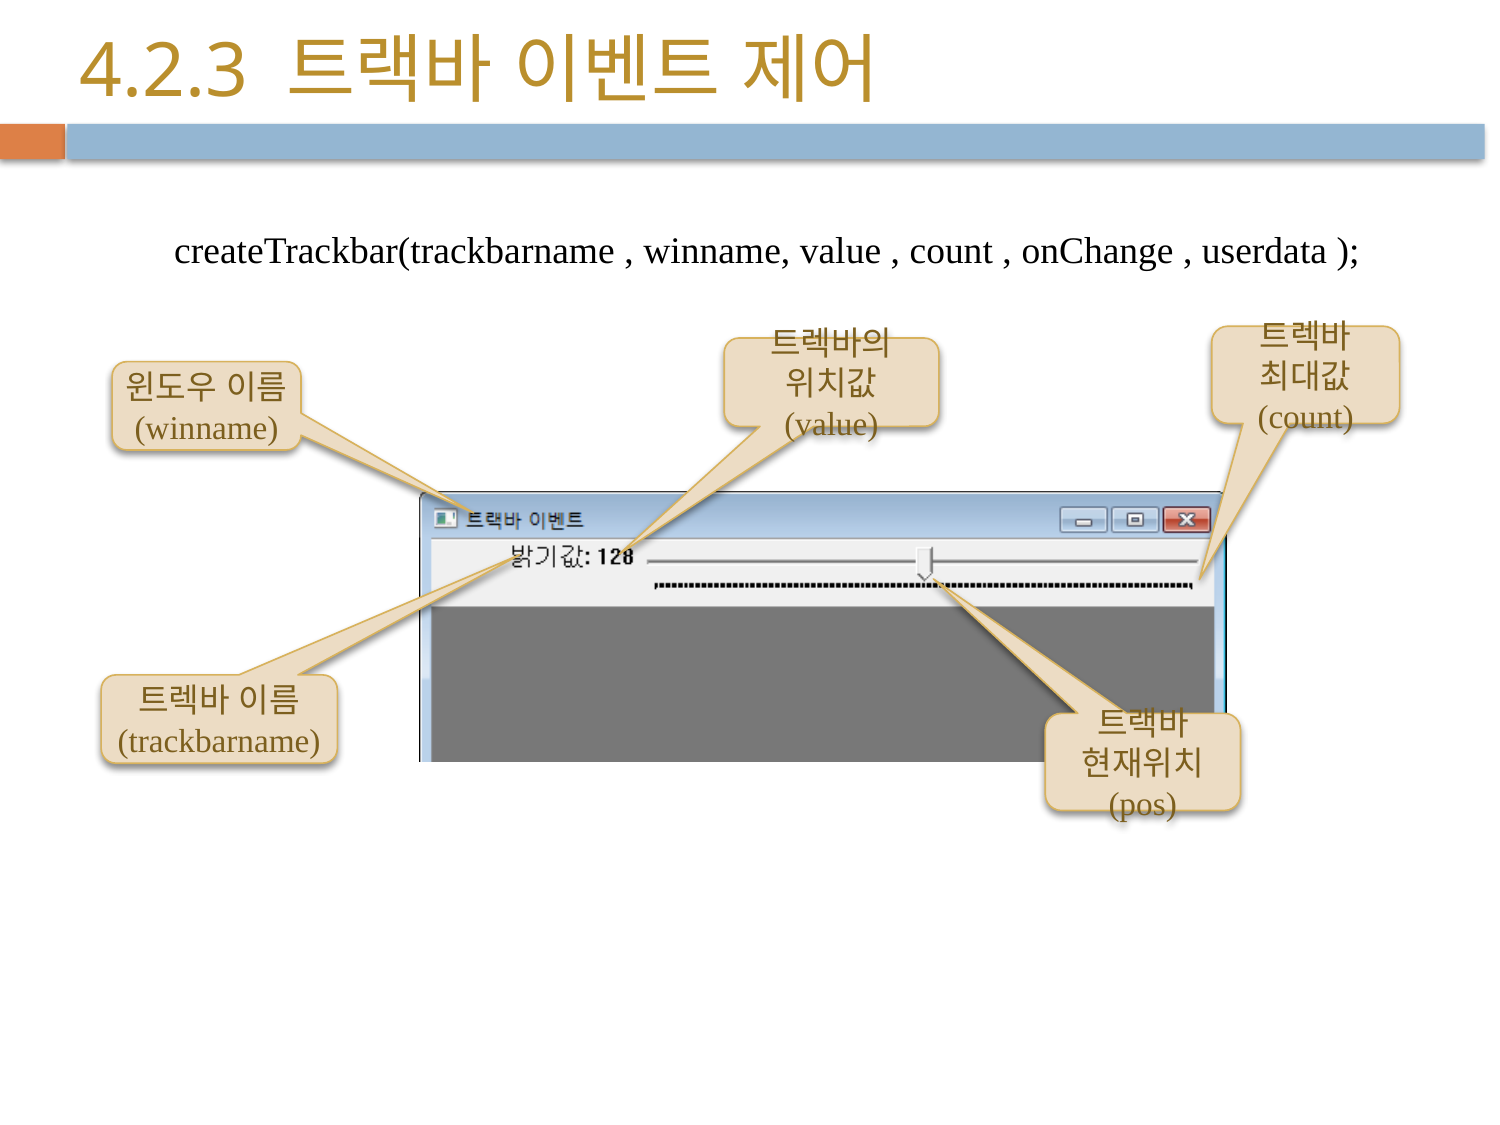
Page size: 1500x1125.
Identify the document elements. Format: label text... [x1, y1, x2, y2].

picture [418, 491, 1228, 762]
title 4.2.3 트랙바 이벤트 제어 [64, 7, 1471, 126]
text_box 트렉바 이름 (trackbarname) [100, 599, 413, 765]
text_box 트렉바 최대값 (count) [1210, 325, 1401, 524]
text_box 트랙바 현재위치 (pos) [1044, 714, 1242, 812]
text_box 트렉바의 위치값 (value) [688, 337, 940, 490]
text_box createTrackbar(trackbarname , winname, value , count , onChange , userdata ); [100, 218, 1436, 279]
text_box 윈도우 이름 (winname) [111, 360, 436, 491]
